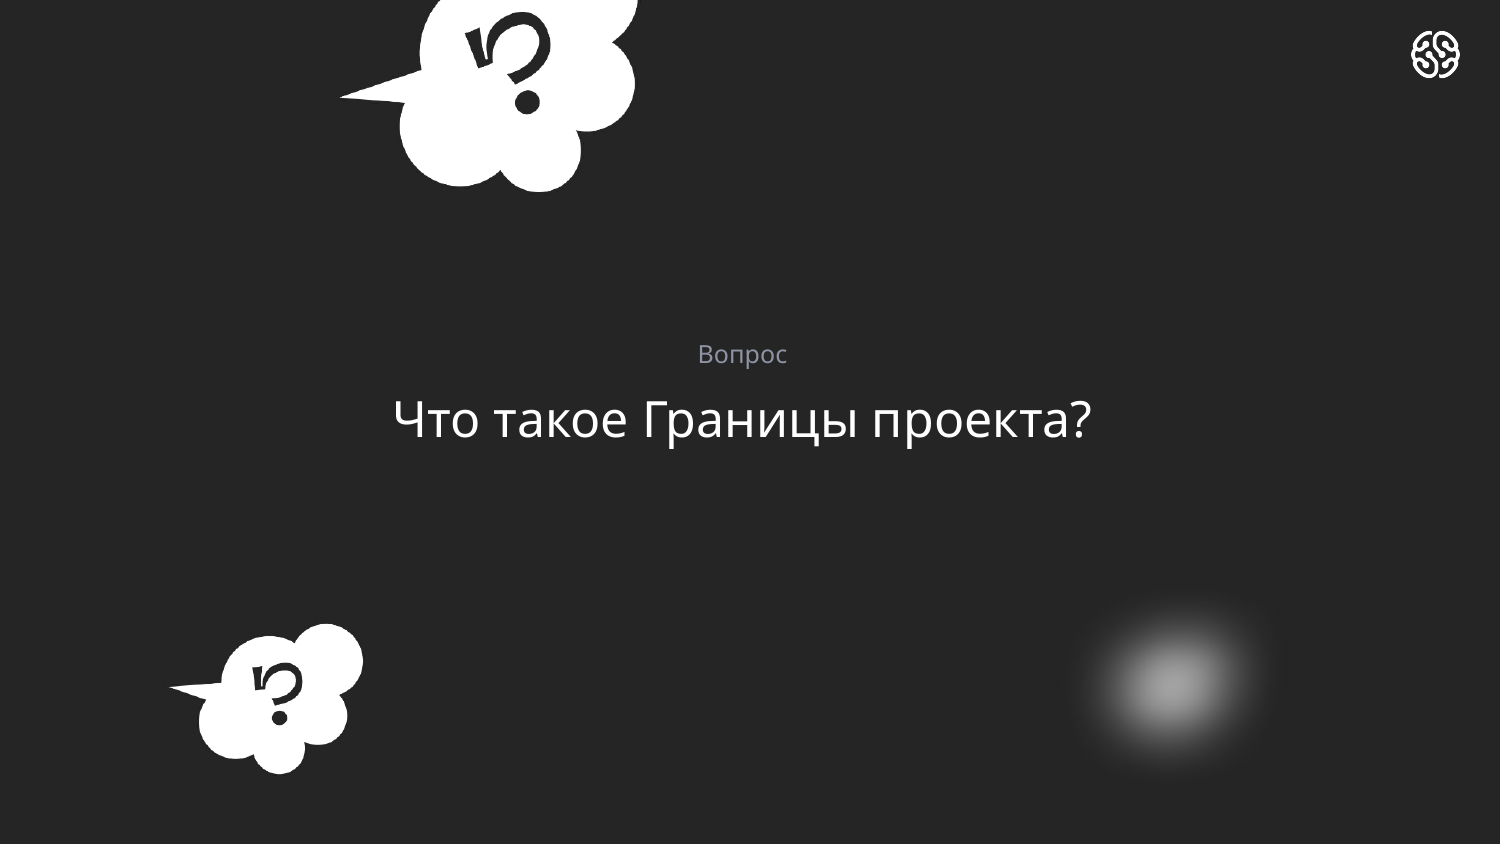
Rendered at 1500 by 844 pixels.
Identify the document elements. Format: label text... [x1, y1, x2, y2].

picture [0, 0, 1500, 844]
title Что такое Границы проекта? [88, 384, 1412, 472]
title Вопрос [88, 320, 1412, 384]
